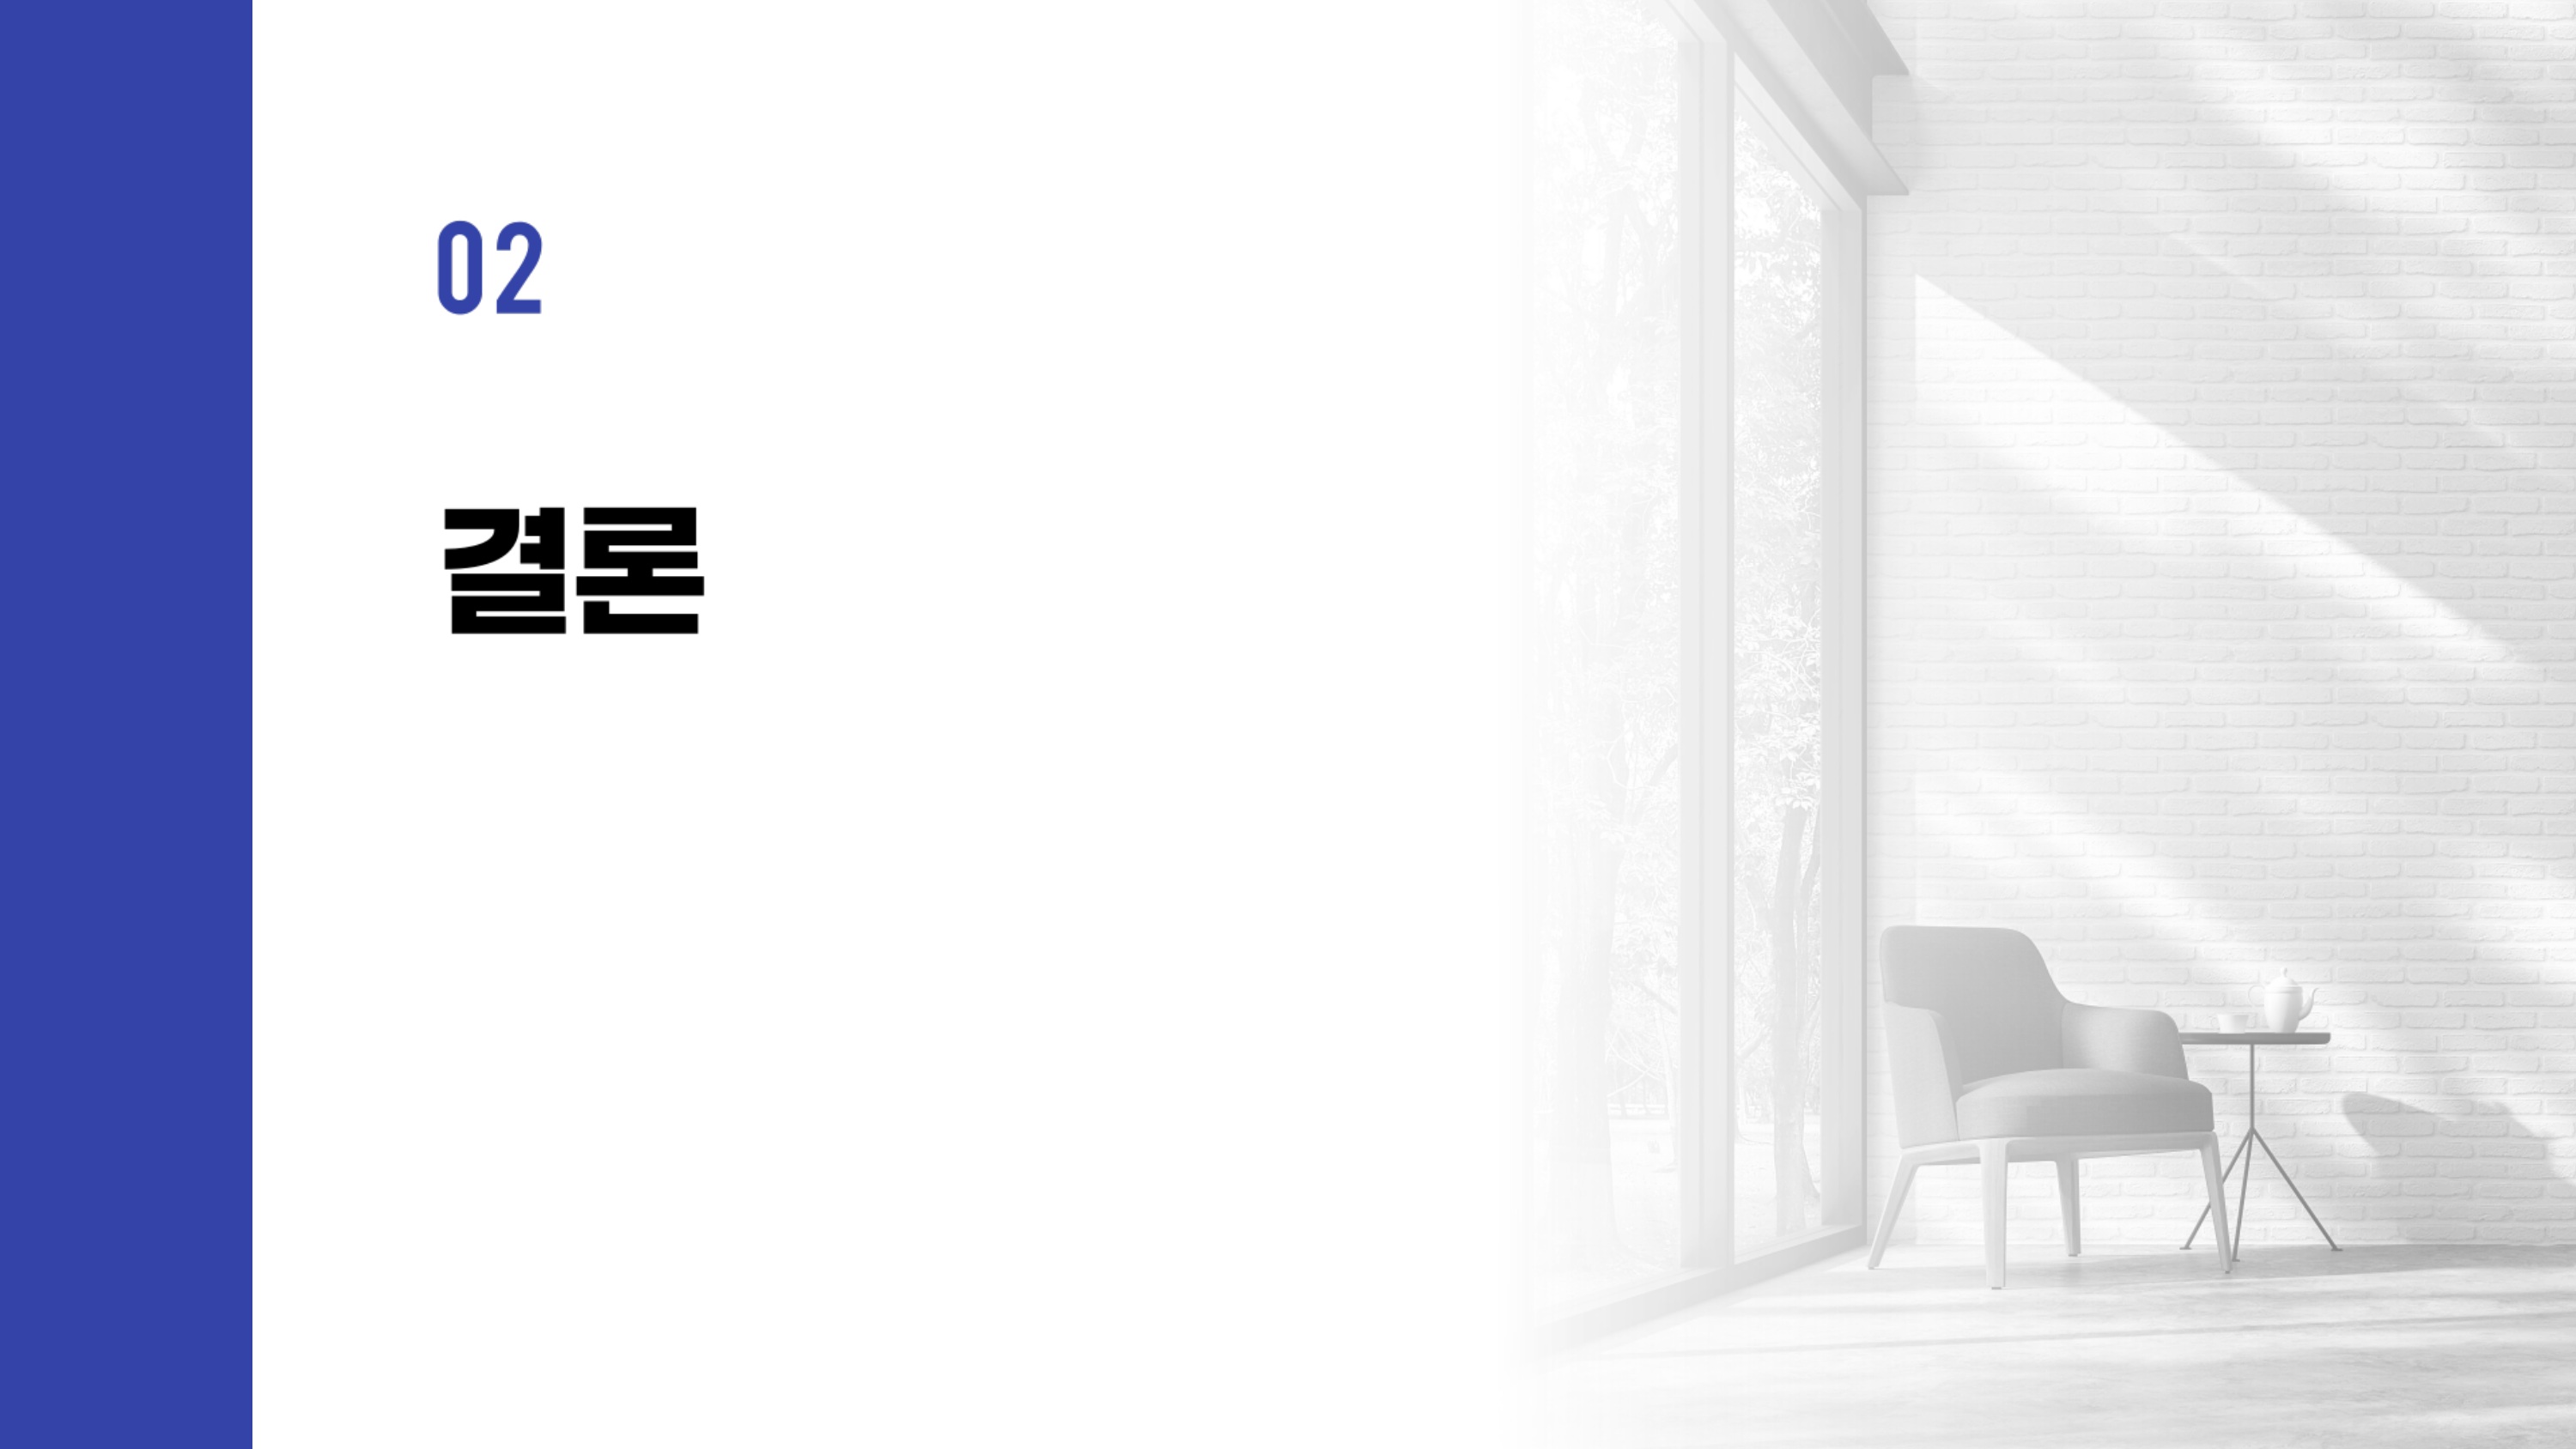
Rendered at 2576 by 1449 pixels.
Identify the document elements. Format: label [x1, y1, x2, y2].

picture [412, 458, 774, 701]
text_box [1494, 0, 2576, 1449]
text_box [0, 0, 252, 1449]
picture [419, 177, 599, 381]
